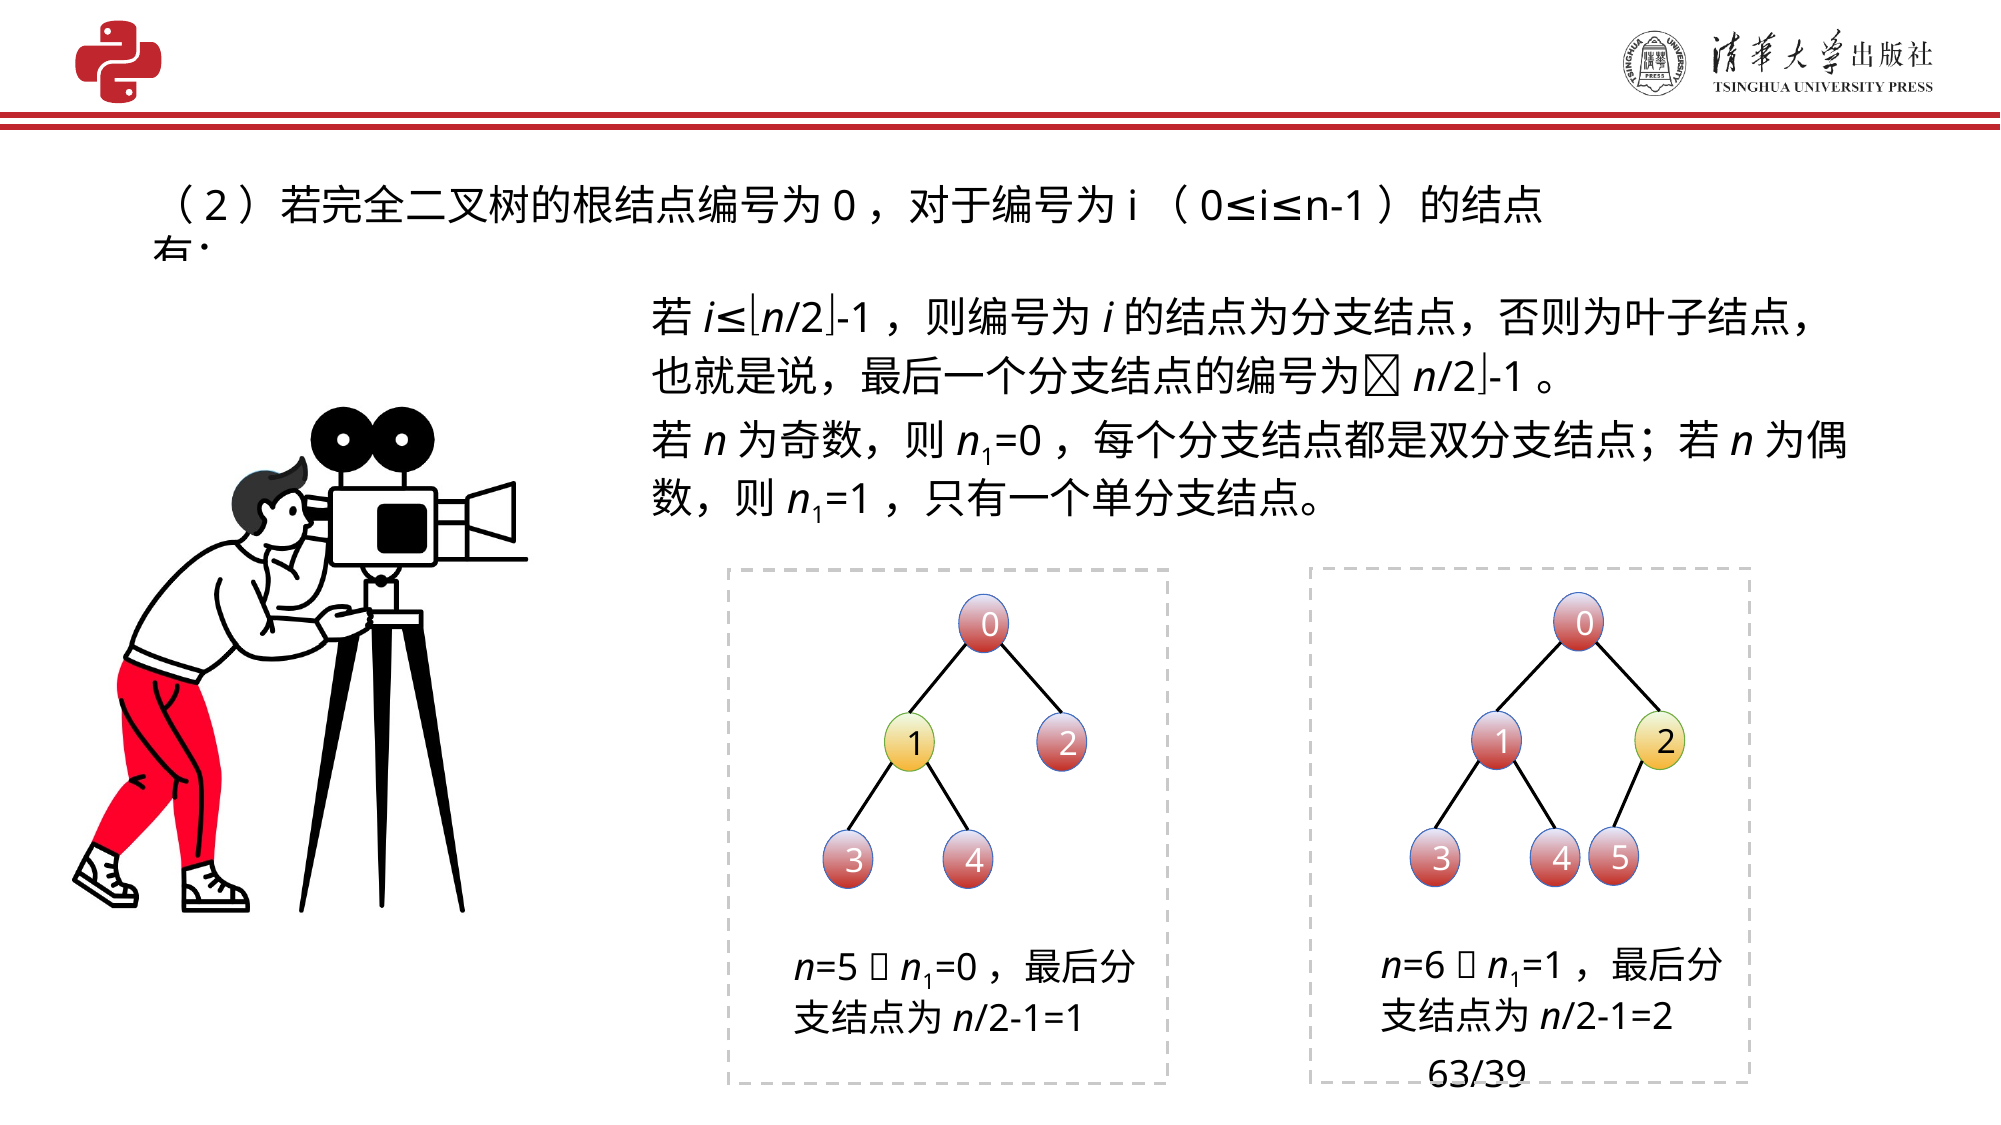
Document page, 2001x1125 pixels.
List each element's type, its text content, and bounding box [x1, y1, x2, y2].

picture [32, 261, 585, 1024]
text_box 若i≤n/2-1，则编号为i的结点为分支结点，否则为叶子结点，也就是说，最后一个分支结点的编号为n/2-1。 若n为奇数，则n1=0，每个分支结点都是双分支结点；若n为偶数，则n1=1，只有一个单分支结点。 [621, 264, 1884, 547]
text_box （2）若完全二叉树的根结点编号为0，对于编号为i（0≤i≤n-1）的结点有： [137, 171, 1591, 287]
slide_number 63/39 [1412, 1042, 1863, 1103]
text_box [1310, 568, 1750, 1083]
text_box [728, 569, 1168, 1084]
